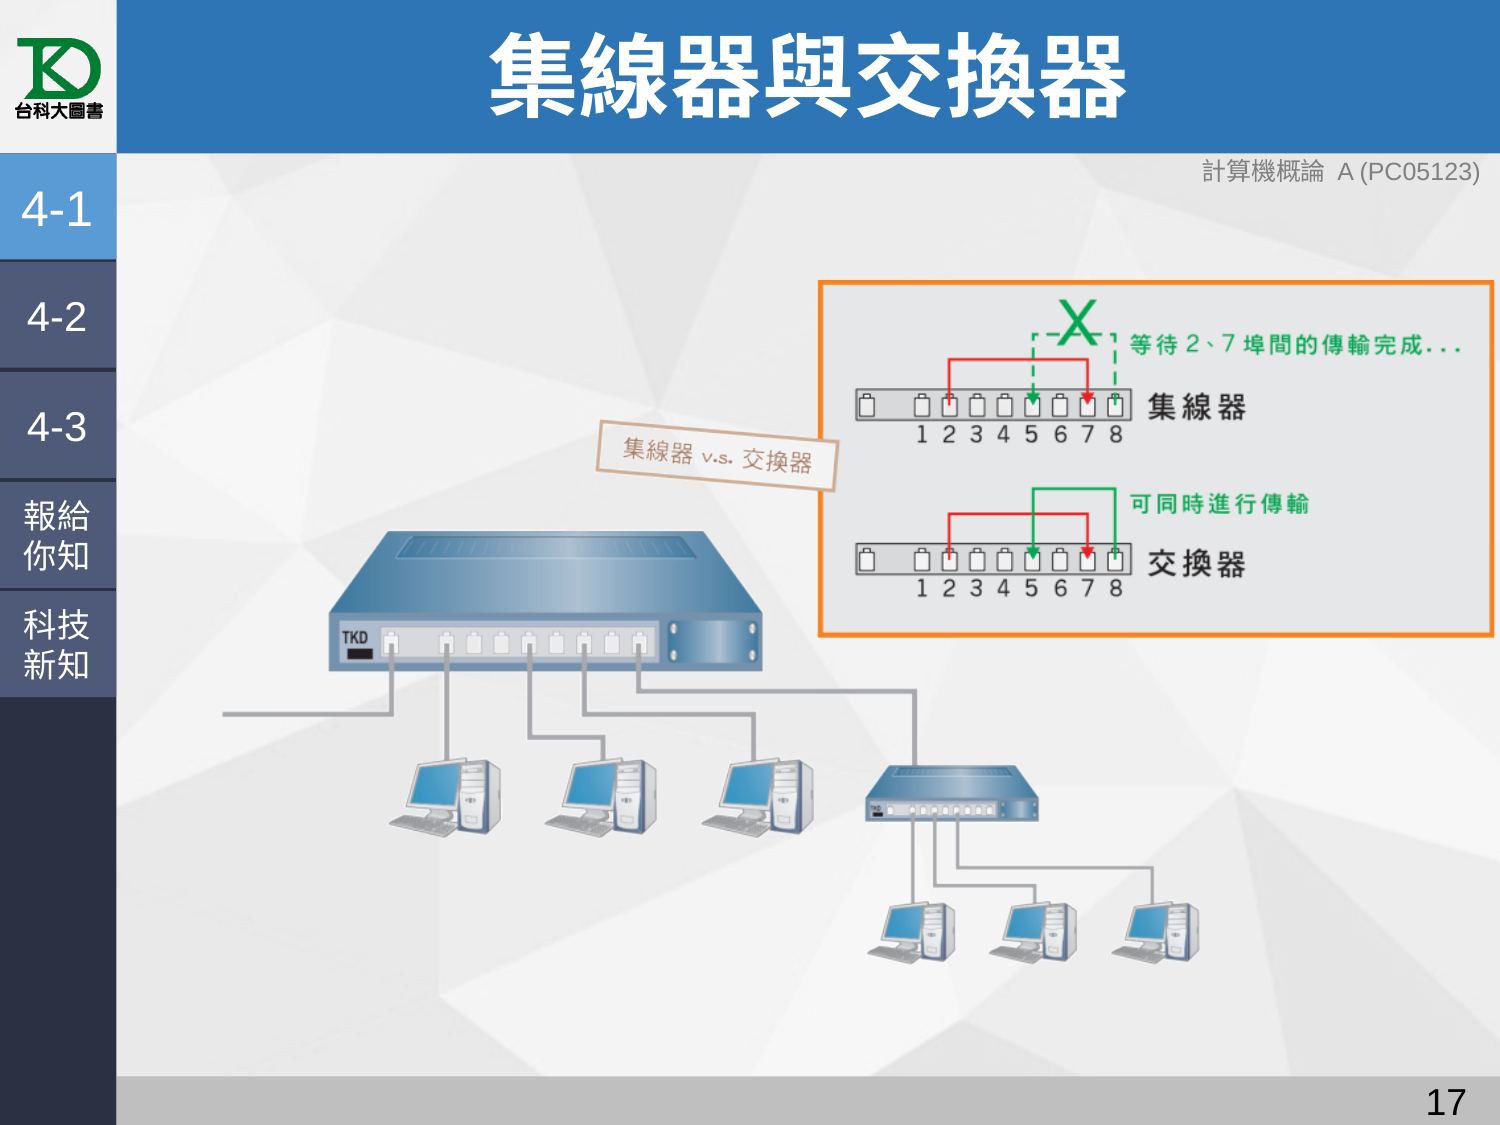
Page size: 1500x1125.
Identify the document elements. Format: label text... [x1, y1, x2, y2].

text_box 報給 你知 [0, 481, 117, 589]
text_box 4-2 [0, 261, 117, 369]
picture [0, 0, 116, 153]
title 集線器與交換器 [116, 4, 1500, 158]
slide_number 16 [1323, 1070, 1482, 1125]
text_box 4-3 [0, 371, 117, 479]
text_box 科技 新知 [0, 590, 117, 698]
picture [117, 158, 1500, 1076]
text_box 4-1 [0, 153, 117, 261]
